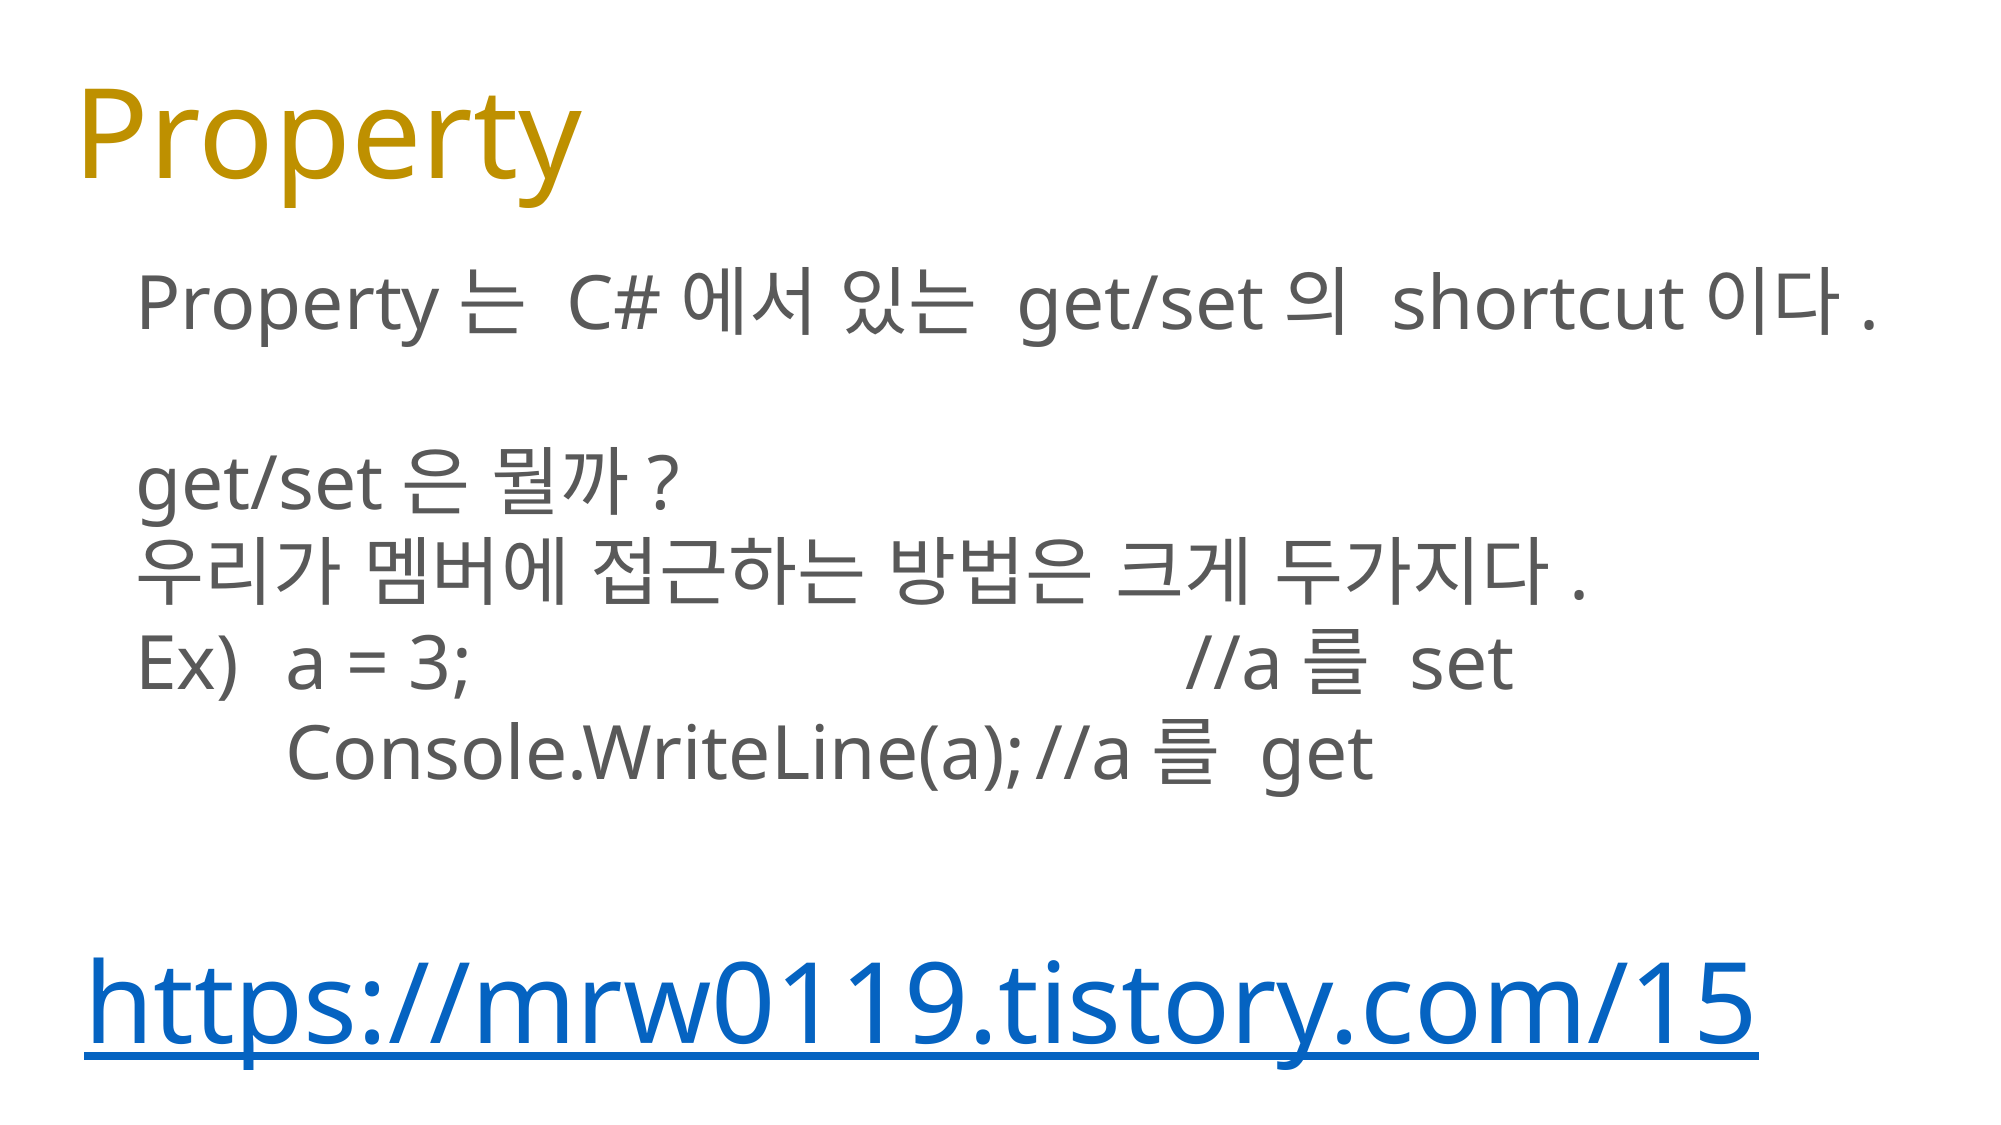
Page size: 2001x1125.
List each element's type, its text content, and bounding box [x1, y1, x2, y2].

text_box https://mrw0119.tistory.com/15 [69, 923, 1774, 1092]
title Property [59, 29, 1784, 247]
text_box Property는 C#에서 있는 get/set의 shortcut이다. get/set은 뭘까? 우리가 멤버에 접근하는 방법은 크게 두가지다. Ex) a = 3; //a를 set Console.WriteLine(a); //a를 get [120, 246, 1941, 802]
